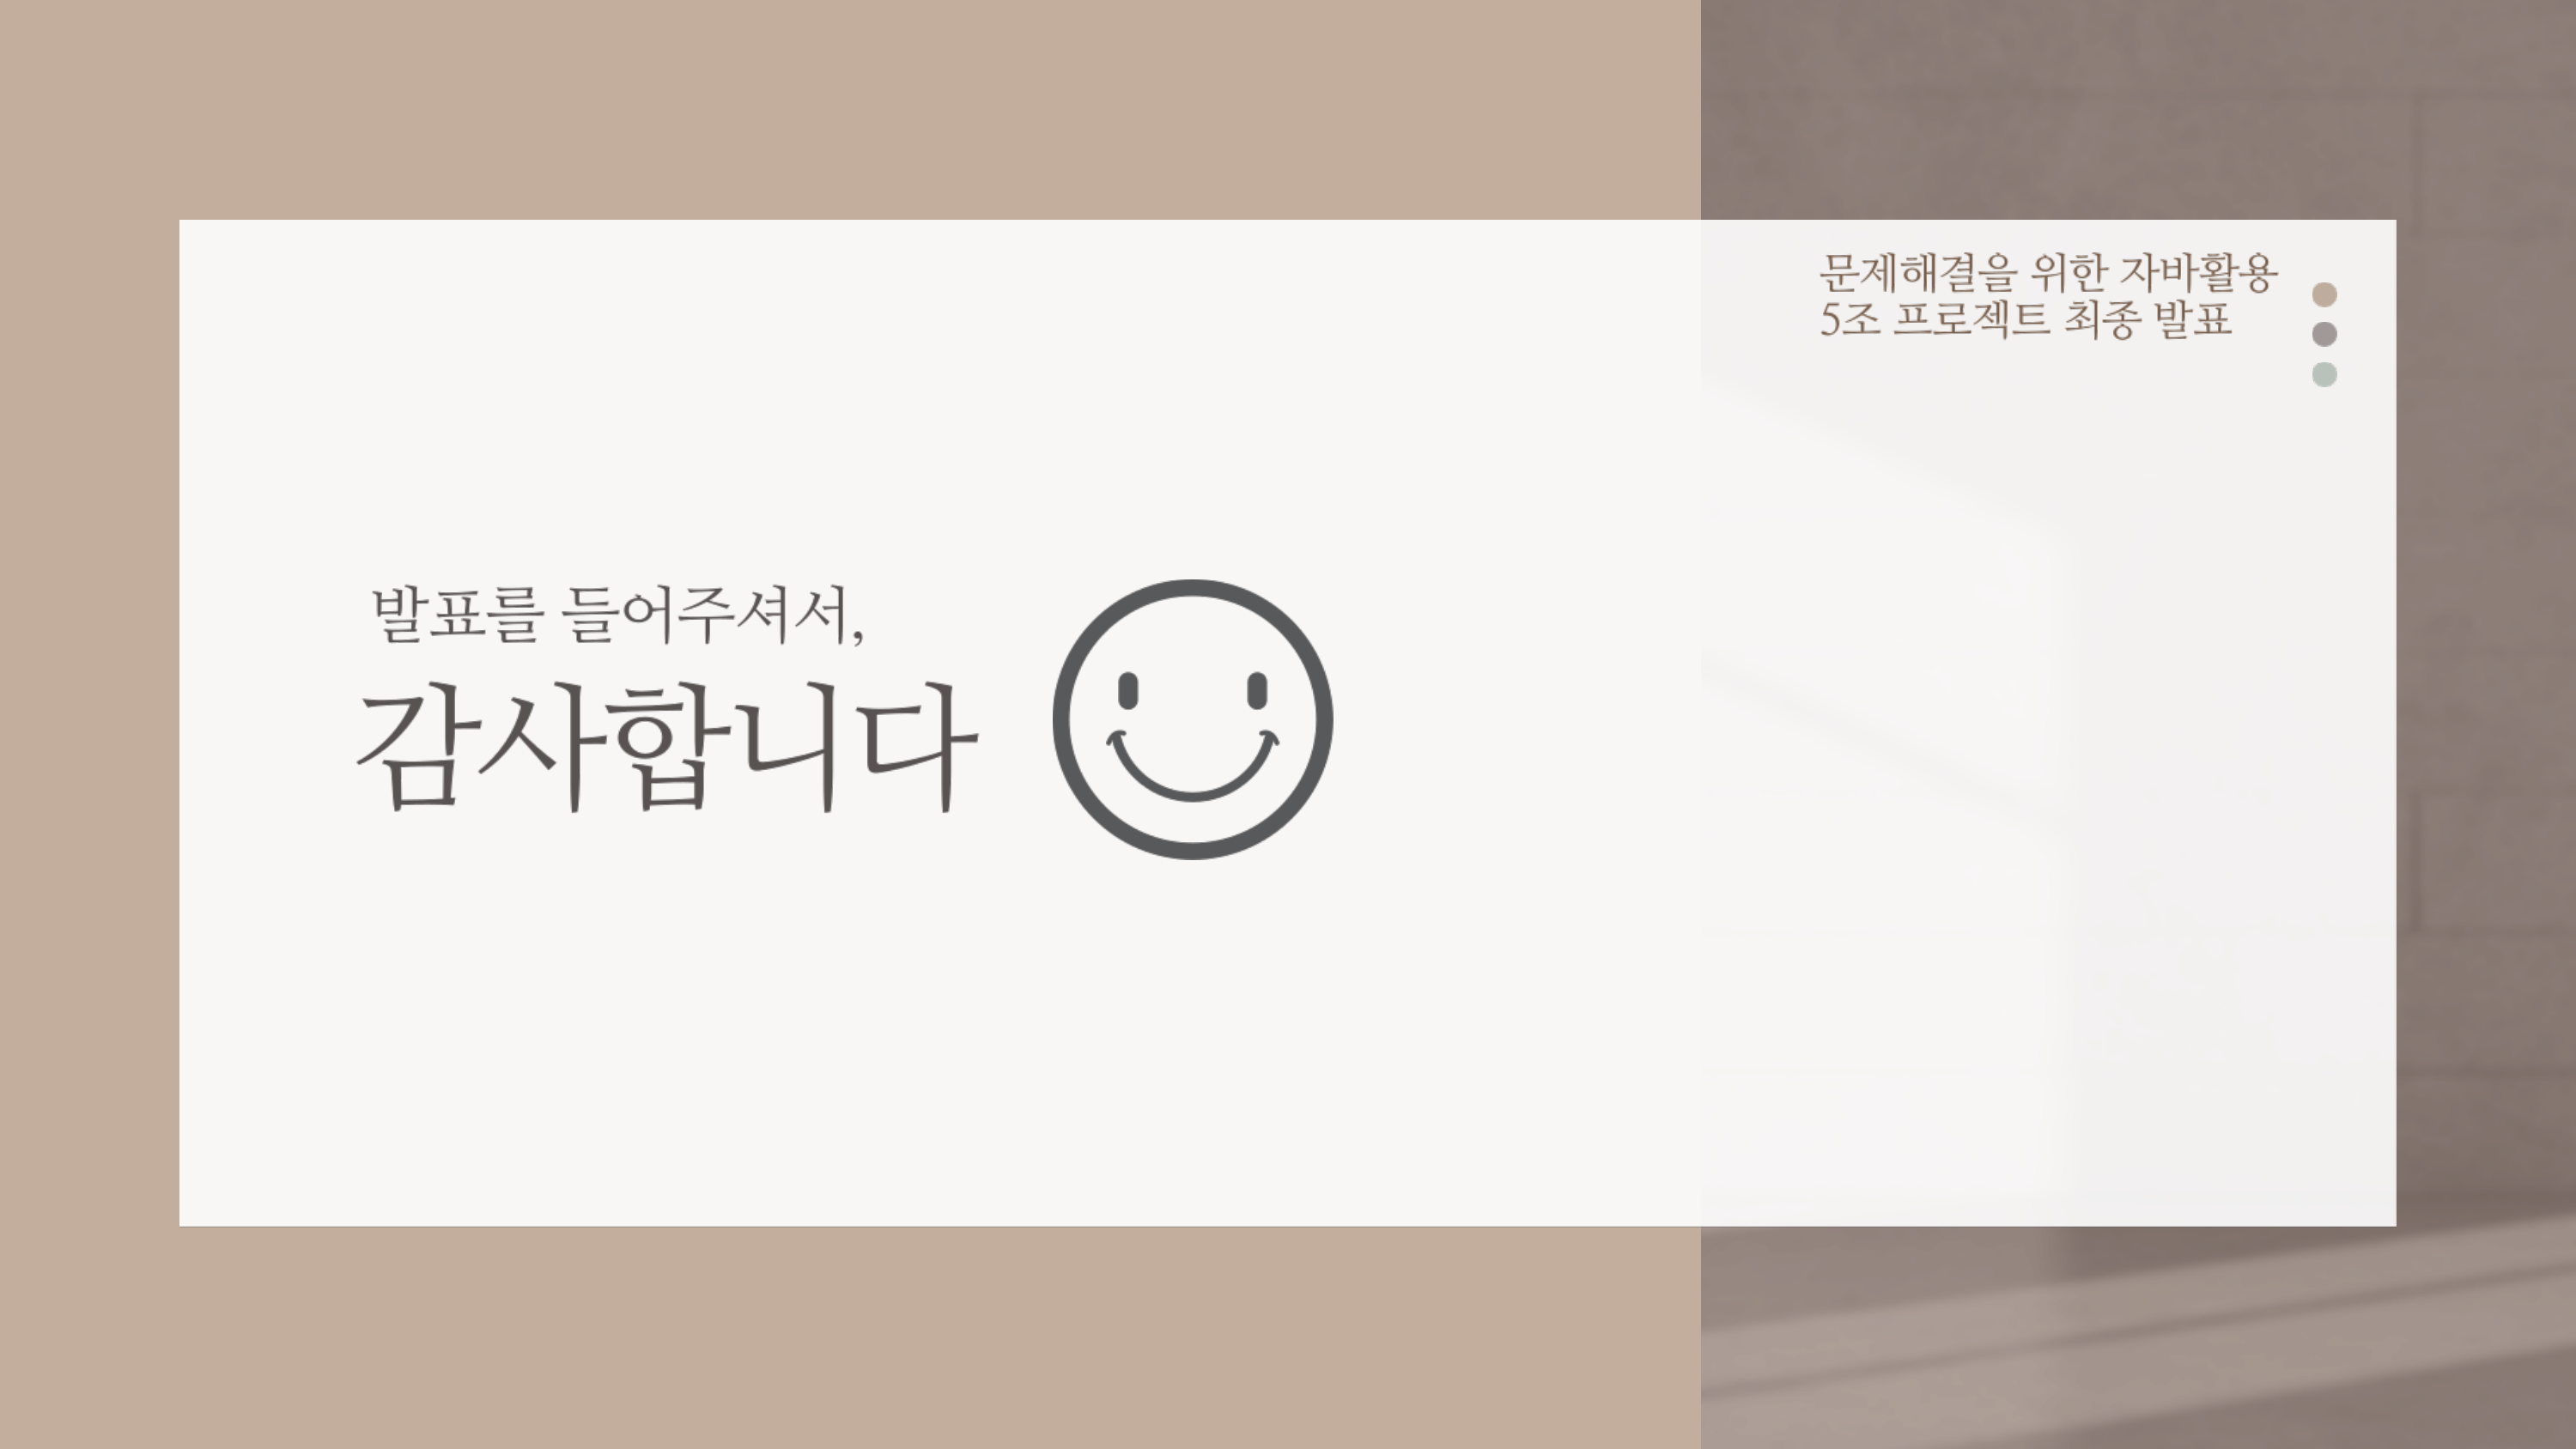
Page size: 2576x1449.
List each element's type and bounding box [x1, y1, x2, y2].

text_box [2312, 282, 2338, 387]
text_box [179, 220, 2397, 1228]
text_box [1053, 579, 1334, 860]
picture [1813, 241, 2298, 363]
picture [331, 569, 1042, 891]
text_box [1701, 0, 2576, 1449]
